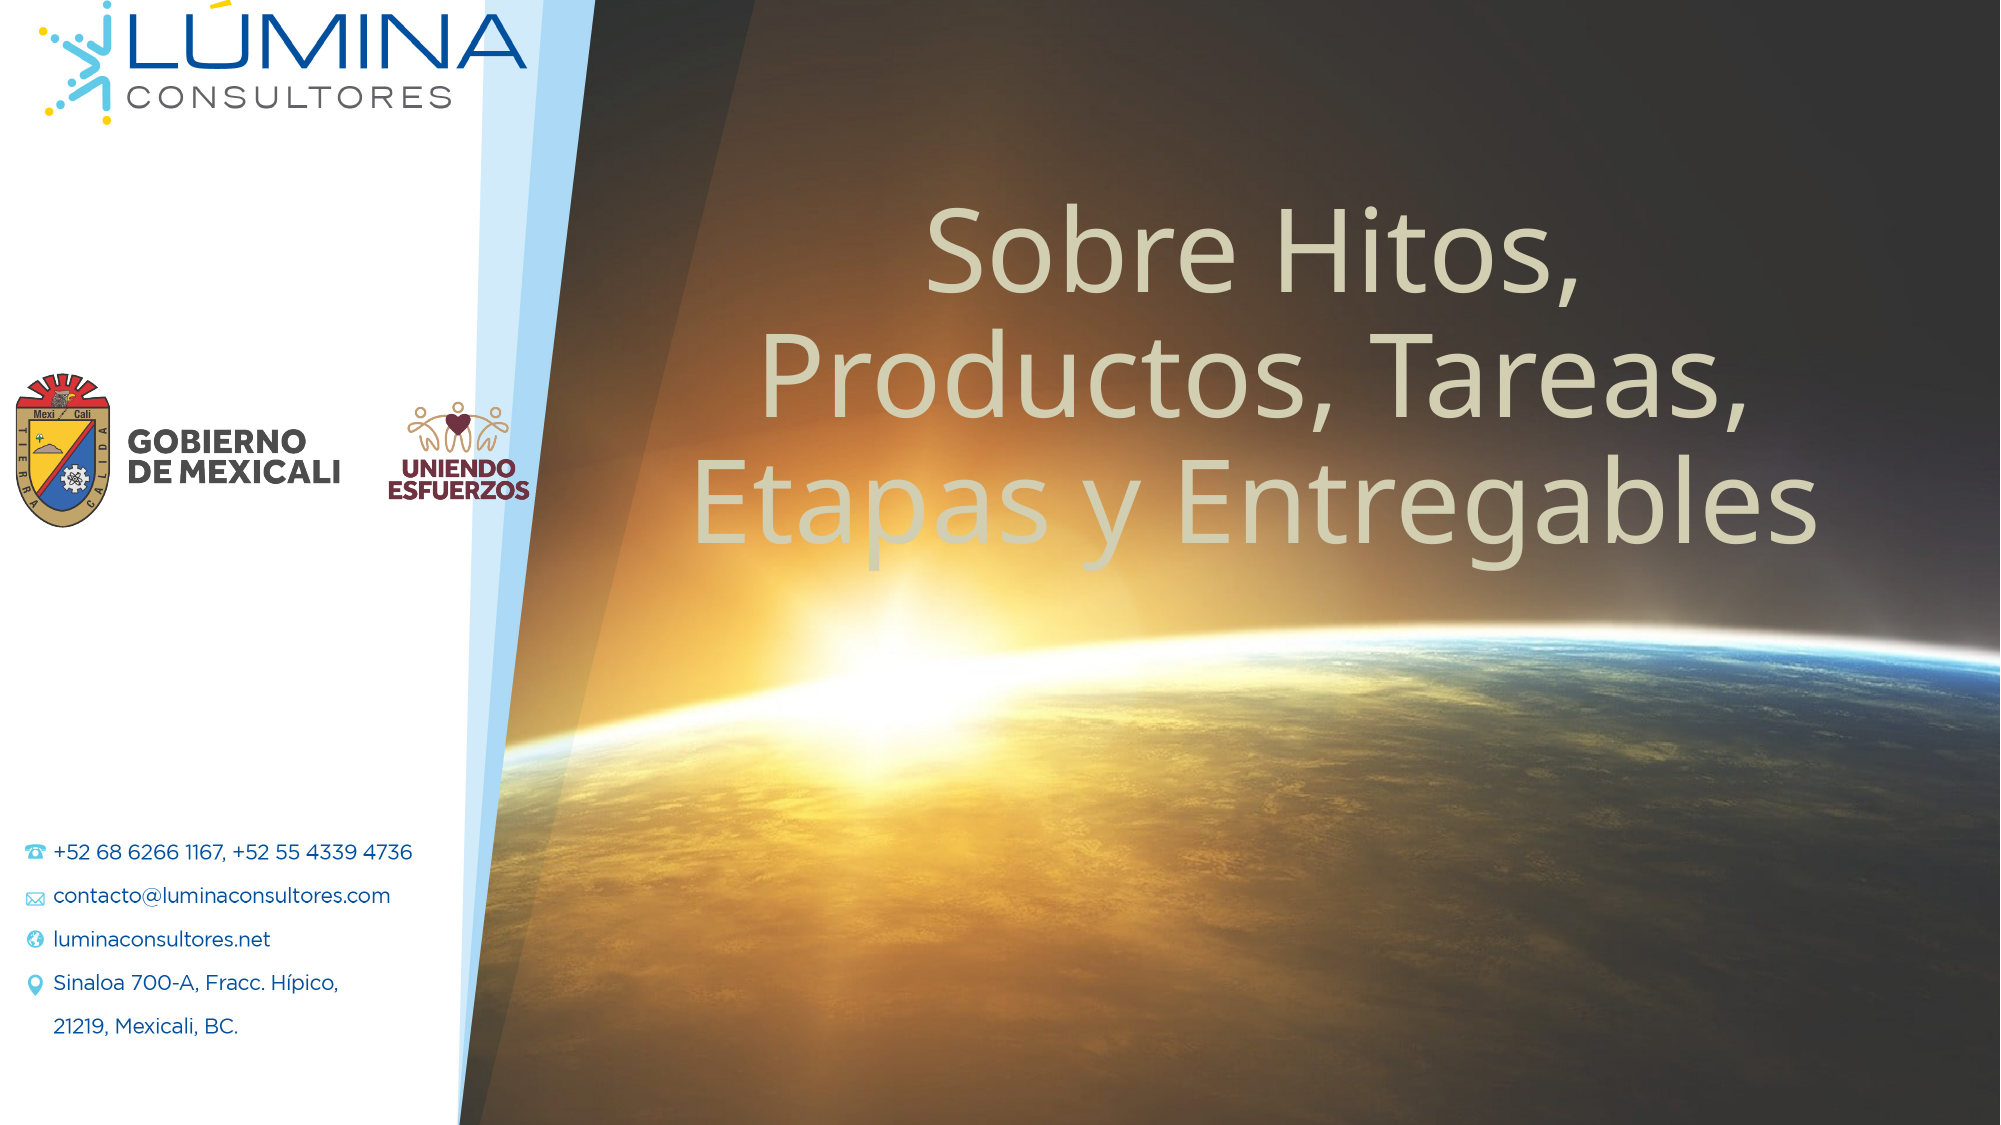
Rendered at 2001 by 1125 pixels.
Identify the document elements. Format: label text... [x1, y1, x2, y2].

picture [0, 0, 2000, 1125]
title Sobre Hitos, Productos, Tareas, Etapas y Entregables [606, 184, 1903, 576]
